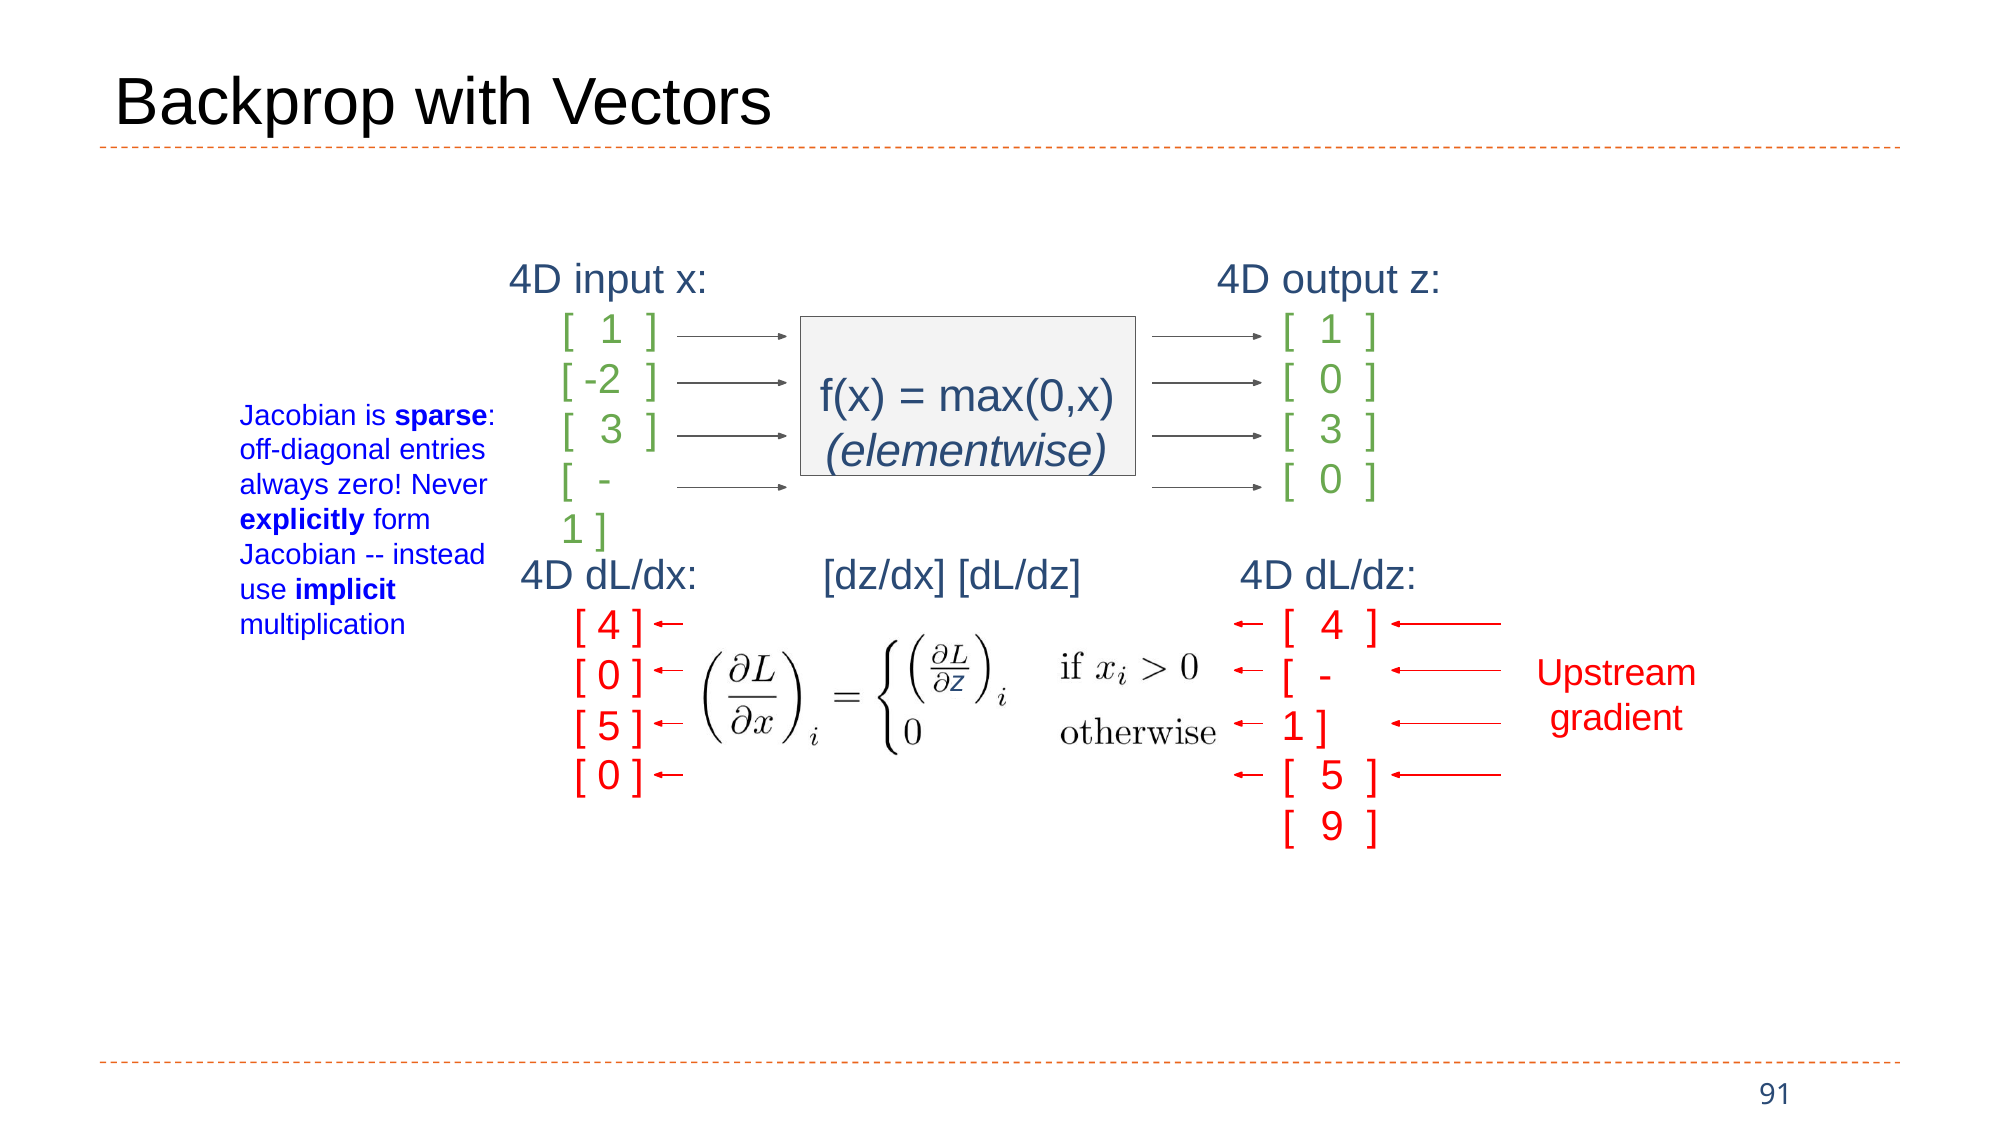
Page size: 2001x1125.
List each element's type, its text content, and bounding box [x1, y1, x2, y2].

text_box f(x) = max(0,x) (elementwise) [800, 316, 1136, 476]
text_box [ 1 ] [ -2 ] [ 3 ] [ -1 ] [558, 299, 658, 546]
text_box [dz/dx] [dL/dz] [820, 546, 1085, 599]
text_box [1152, 379, 1262, 387]
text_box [1391, 666, 1501, 675]
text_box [1391, 719, 1501, 728]
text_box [653, 771, 684, 779]
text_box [1233, 666, 1264, 675]
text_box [1152, 432, 1262, 440]
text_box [677, 483, 787, 492]
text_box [653, 666, 684, 675]
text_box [1391, 620, 1501, 628]
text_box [1152, 332, 1262, 341]
text_box 4D dL/dx: [ 4 ] [ 0 ] [ 5 ] [ 0 ] [517, 546, 700, 799]
text_box 4D output z: [1214, 249, 1444, 302]
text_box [677, 379, 787, 387]
text_box Jacobian is sparse: off-diagonal entries always zero! Never explicitly form Jacobian -- instead use implicit multiplication [237, 393, 498, 641]
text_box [677, 432, 787, 440]
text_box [1391, 771, 1501, 779]
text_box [701, 632, 1219, 760]
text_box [1233, 620, 1264, 628]
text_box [1152, 483, 1262, 492]
text_box 4D input x: [506, 249, 710, 302]
text_box 4D dL/dz: [1237, 546, 1421, 599]
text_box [1233, 719, 1264, 728]
text_box [ 1 ] [ 0 ] [ 3 ] [ 0 ] [1280, 299, 1378, 503]
text_box Upstream gradient [1534, 646, 1701, 739]
text_box [ 4 ] [ -1 ] [ 5 ] [ 9 ] [1279, 596, 1379, 849]
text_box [653, 719, 684, 728]
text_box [677, 332, 787, 341]
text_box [1233, 771, 1264, 779]
title Backprop with Vectors [99, 24, 1900, 146]
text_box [653, 620, 684, 628]
